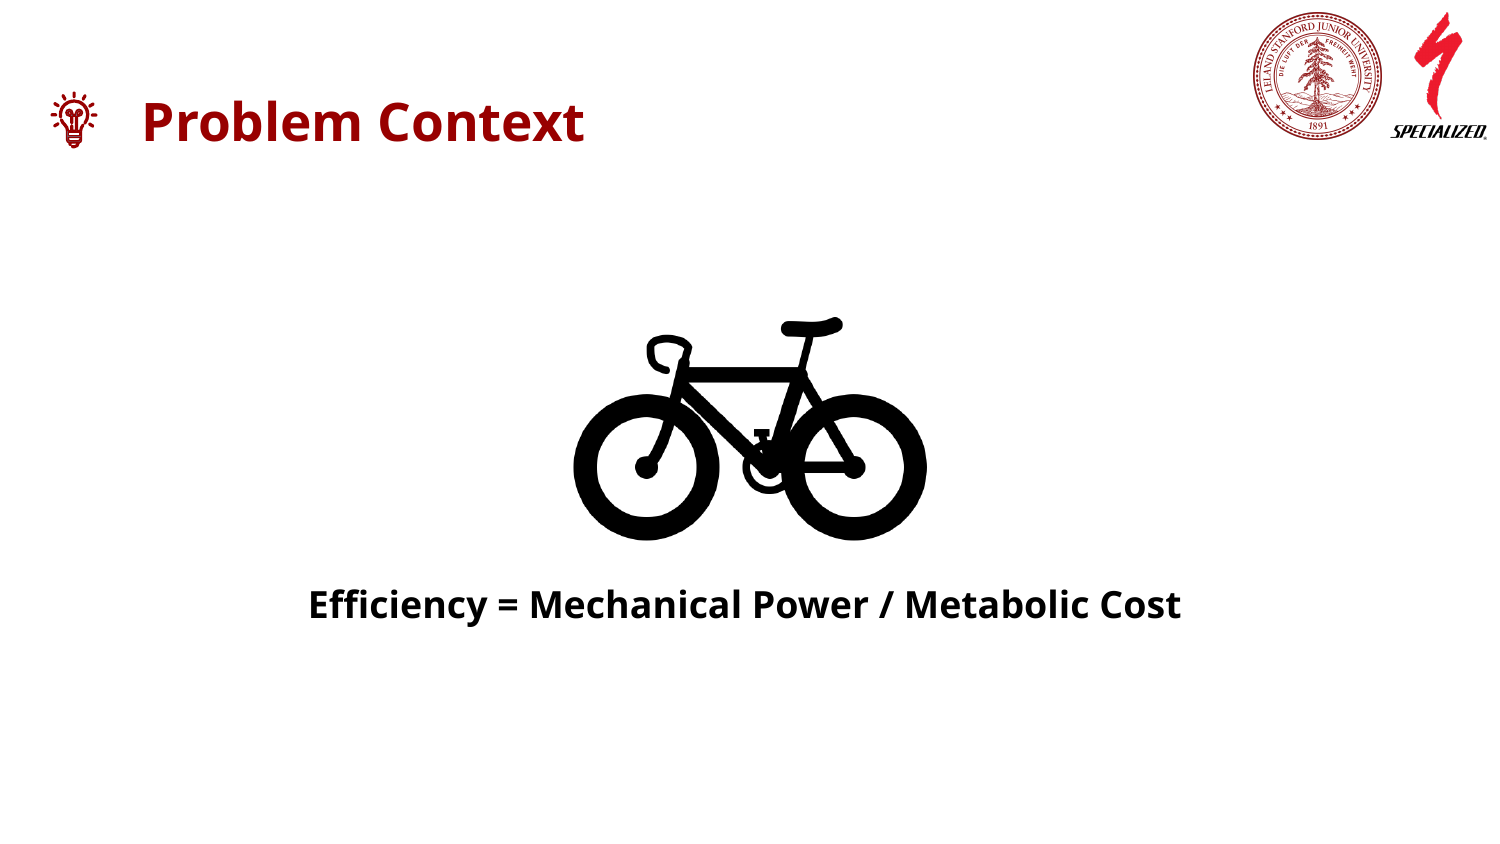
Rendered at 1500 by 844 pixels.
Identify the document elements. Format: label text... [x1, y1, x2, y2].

picture [1253, 12, 1382, 72]
picture [526, 236, 974, 594]
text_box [50, 91, 97, 148]
text_box Efficiency = Mechanical Power / Metabolic Cost [272, 559, 1228, 642]
title Problem Context [51, 72, 1449, 167]
picture [1390, 12, 1487, 140]
